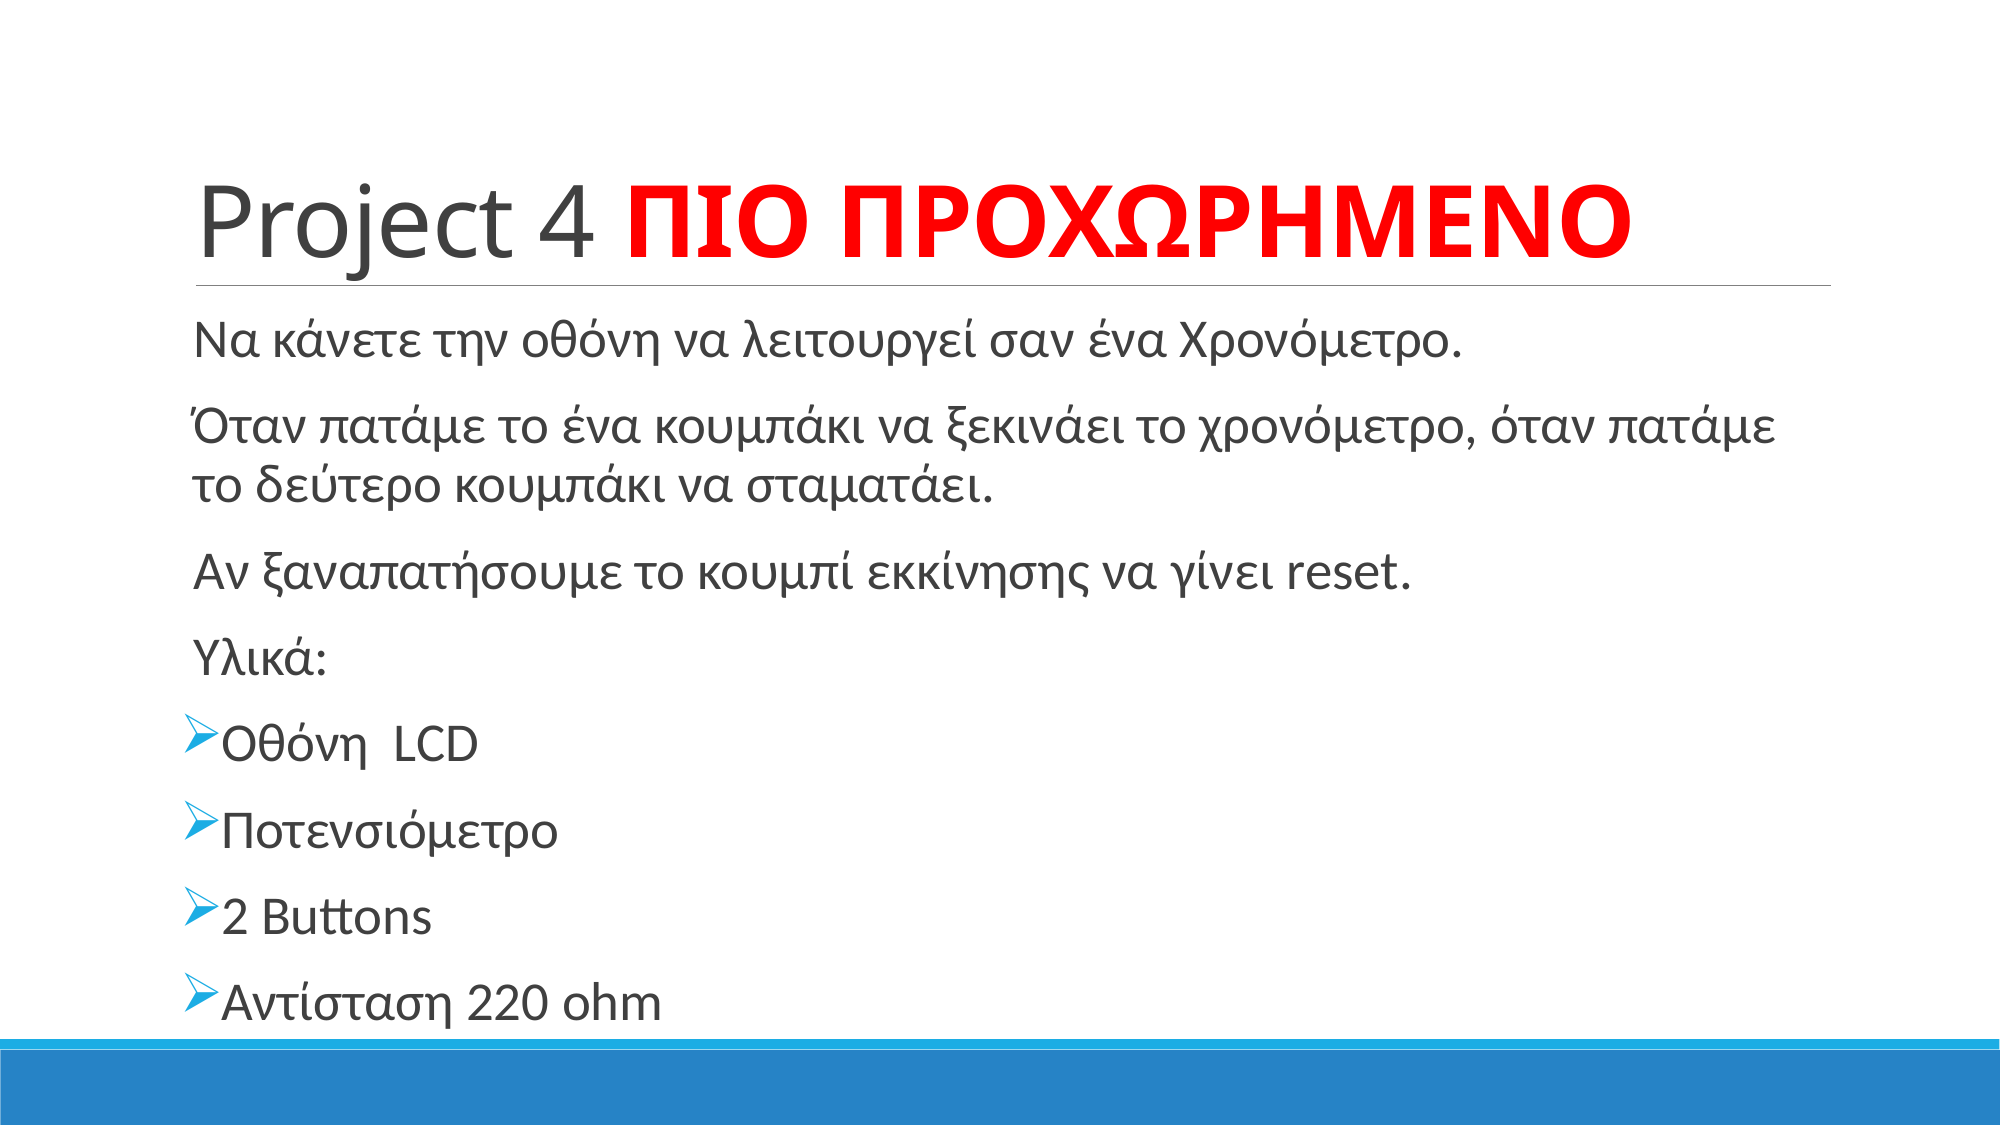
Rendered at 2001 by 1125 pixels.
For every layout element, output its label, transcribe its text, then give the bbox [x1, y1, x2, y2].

title Project 4 ΠΙΟ ΠΡΟΧΩΡΗΜΕΝΟ [180, 47, 1830, 285]
list Να κάνετε την οθόνη να λειτουργεί σαν ένα Χρονόμετρο. Όταν πατάμε το ένα κουμπάκι να ξεκινάει το χρονόμετρο, όταν πατάμε το δεύτερο κουμπάκι να σταματάει. Αν ξαναπατήσουμε το κουμπί εκκίνησης να γίνει reset. Υλικά: Οθόνη LCD Ποτενσιόμετρο 2 Buttons Αντίσταση 220 ohm [180, 302, 1830, 1043]
